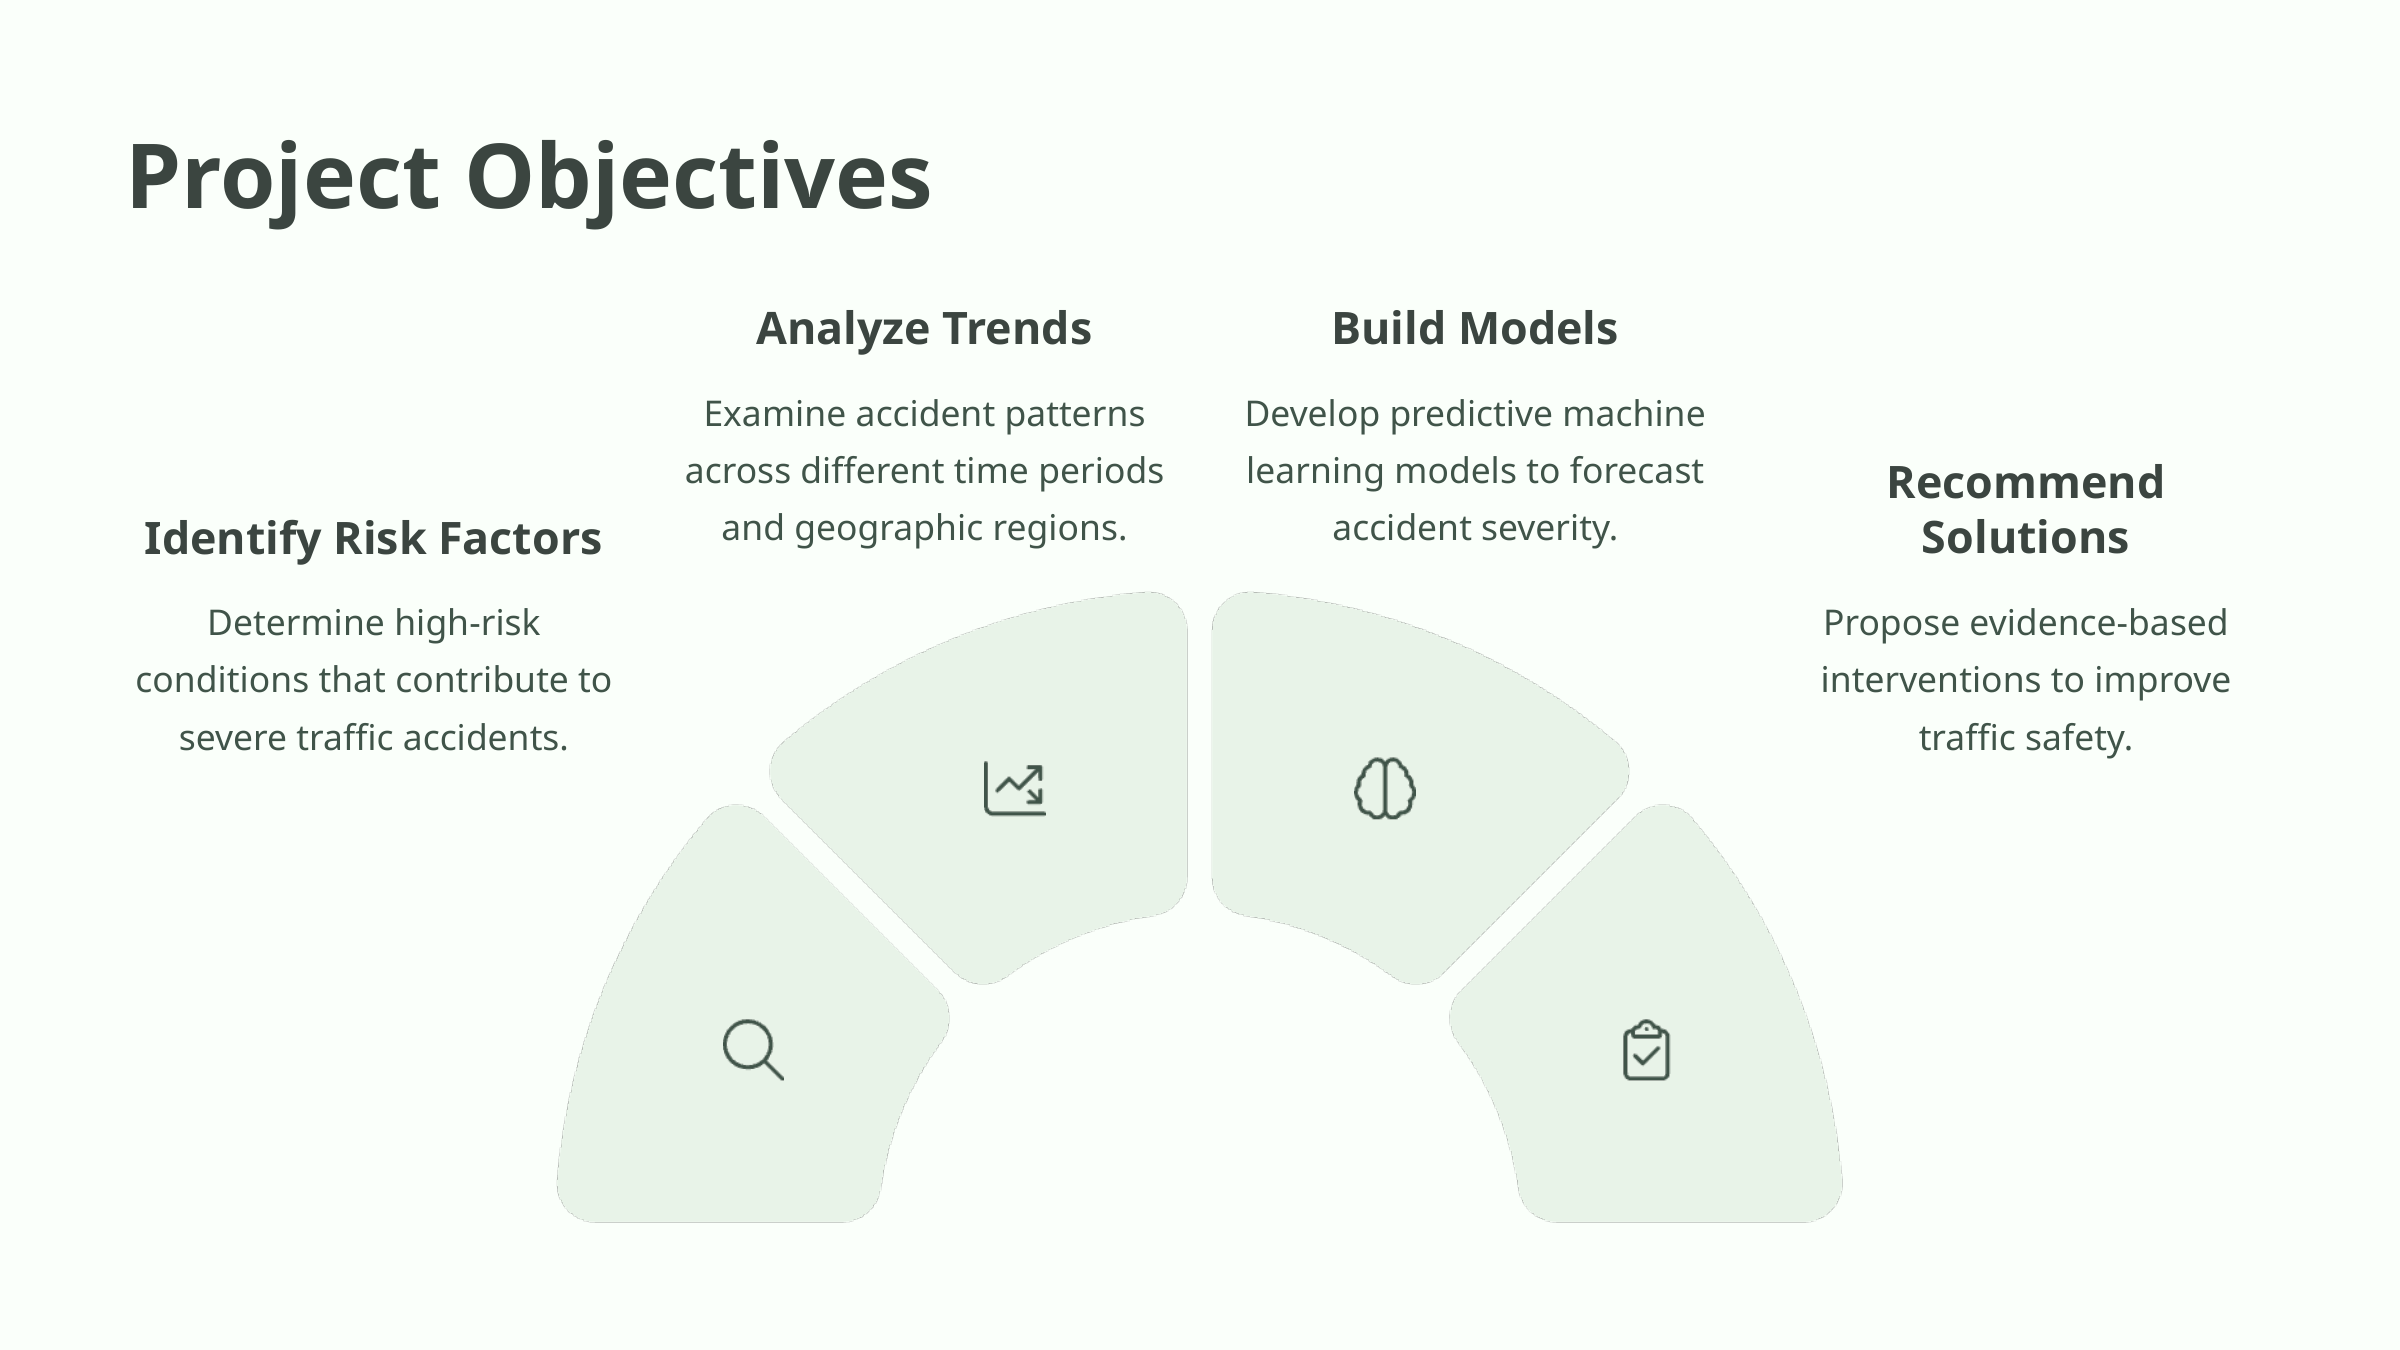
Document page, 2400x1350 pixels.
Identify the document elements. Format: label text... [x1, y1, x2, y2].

text_box Recommend Solutions [1777, 451, 2275, 564]
text_box Analyze Trends [700, 298, 1149, 355]
text_box Propose evidence-based interventions to improve traffic safety. [1777, 585, 2275, 758]
picture [555, 590, 1845, 1350]
text_box Examine accident patterns across different time periods and geographic regions. [676, 376, 1174, 549]
text_box Project Objectives [125, 114, 1022, 227]
text_box Determine high-risk conditions that contribute to severe traffic accidents. [125, 585, 623, 758]
text_box Develop predictive machine learning models to forecast accident severity. [1226, 376, 1724, 549]
text_box Build Models [1251, 298, 1700, 355]
text_box Identify Risk Factors [134, 507, 614, 564]
